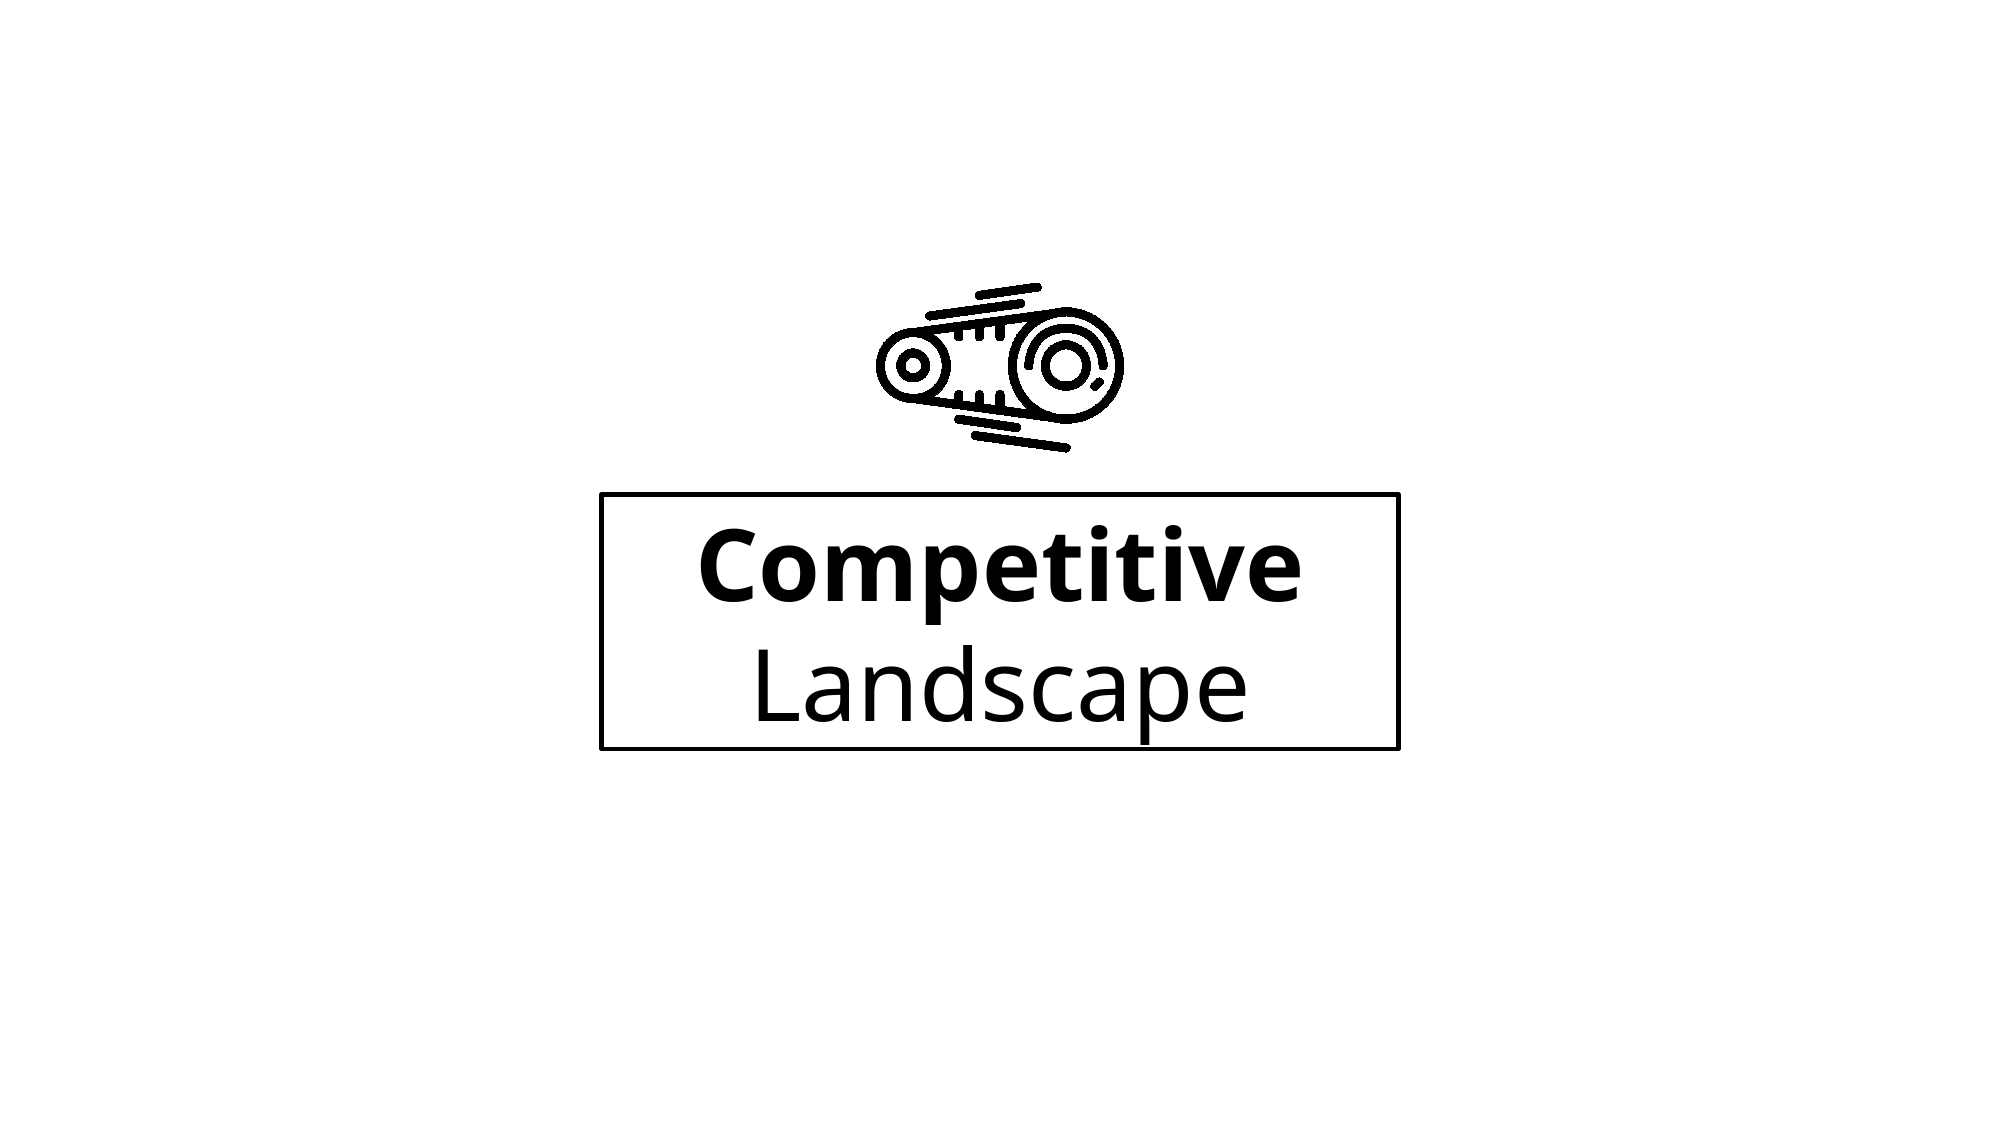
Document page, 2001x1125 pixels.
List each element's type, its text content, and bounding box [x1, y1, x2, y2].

text_box Competitive Landscape [601, 494, 1399, 749]
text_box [876, 283, 1124, 453]
